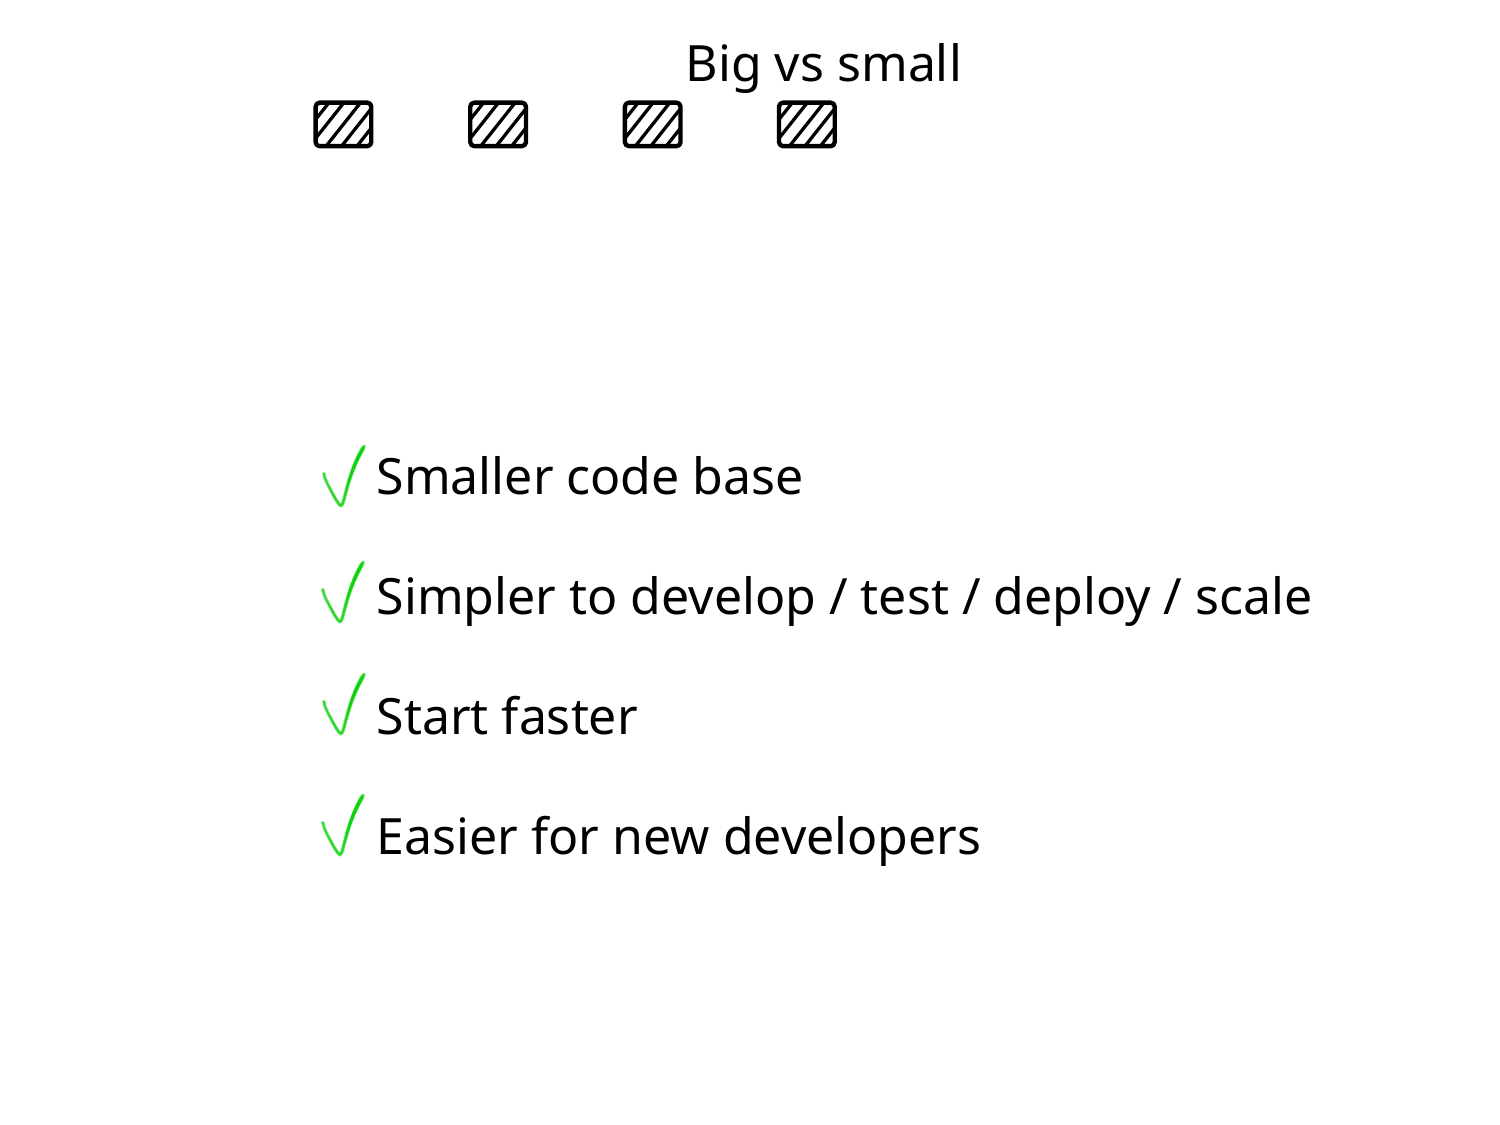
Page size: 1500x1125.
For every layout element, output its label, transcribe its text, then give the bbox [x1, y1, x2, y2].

picture [312, 432, 375, 515]
picture [467, 99, 529, 149]
picture [313, 660, 375, 743]
text_box Big vs small [670, 23, 978, 99]
picture [312, 781, 375, 864]
picture [312, 548, 375, 631]
picture [312, 99, 374, 149]
text_box Smaller code base Simpler to develop / test / deploy / scale Start faster Easier for new developers [361, 437, 1329, 872]
picture [621, 99, 683, 149]
picture [776, 99, 838, 149]
